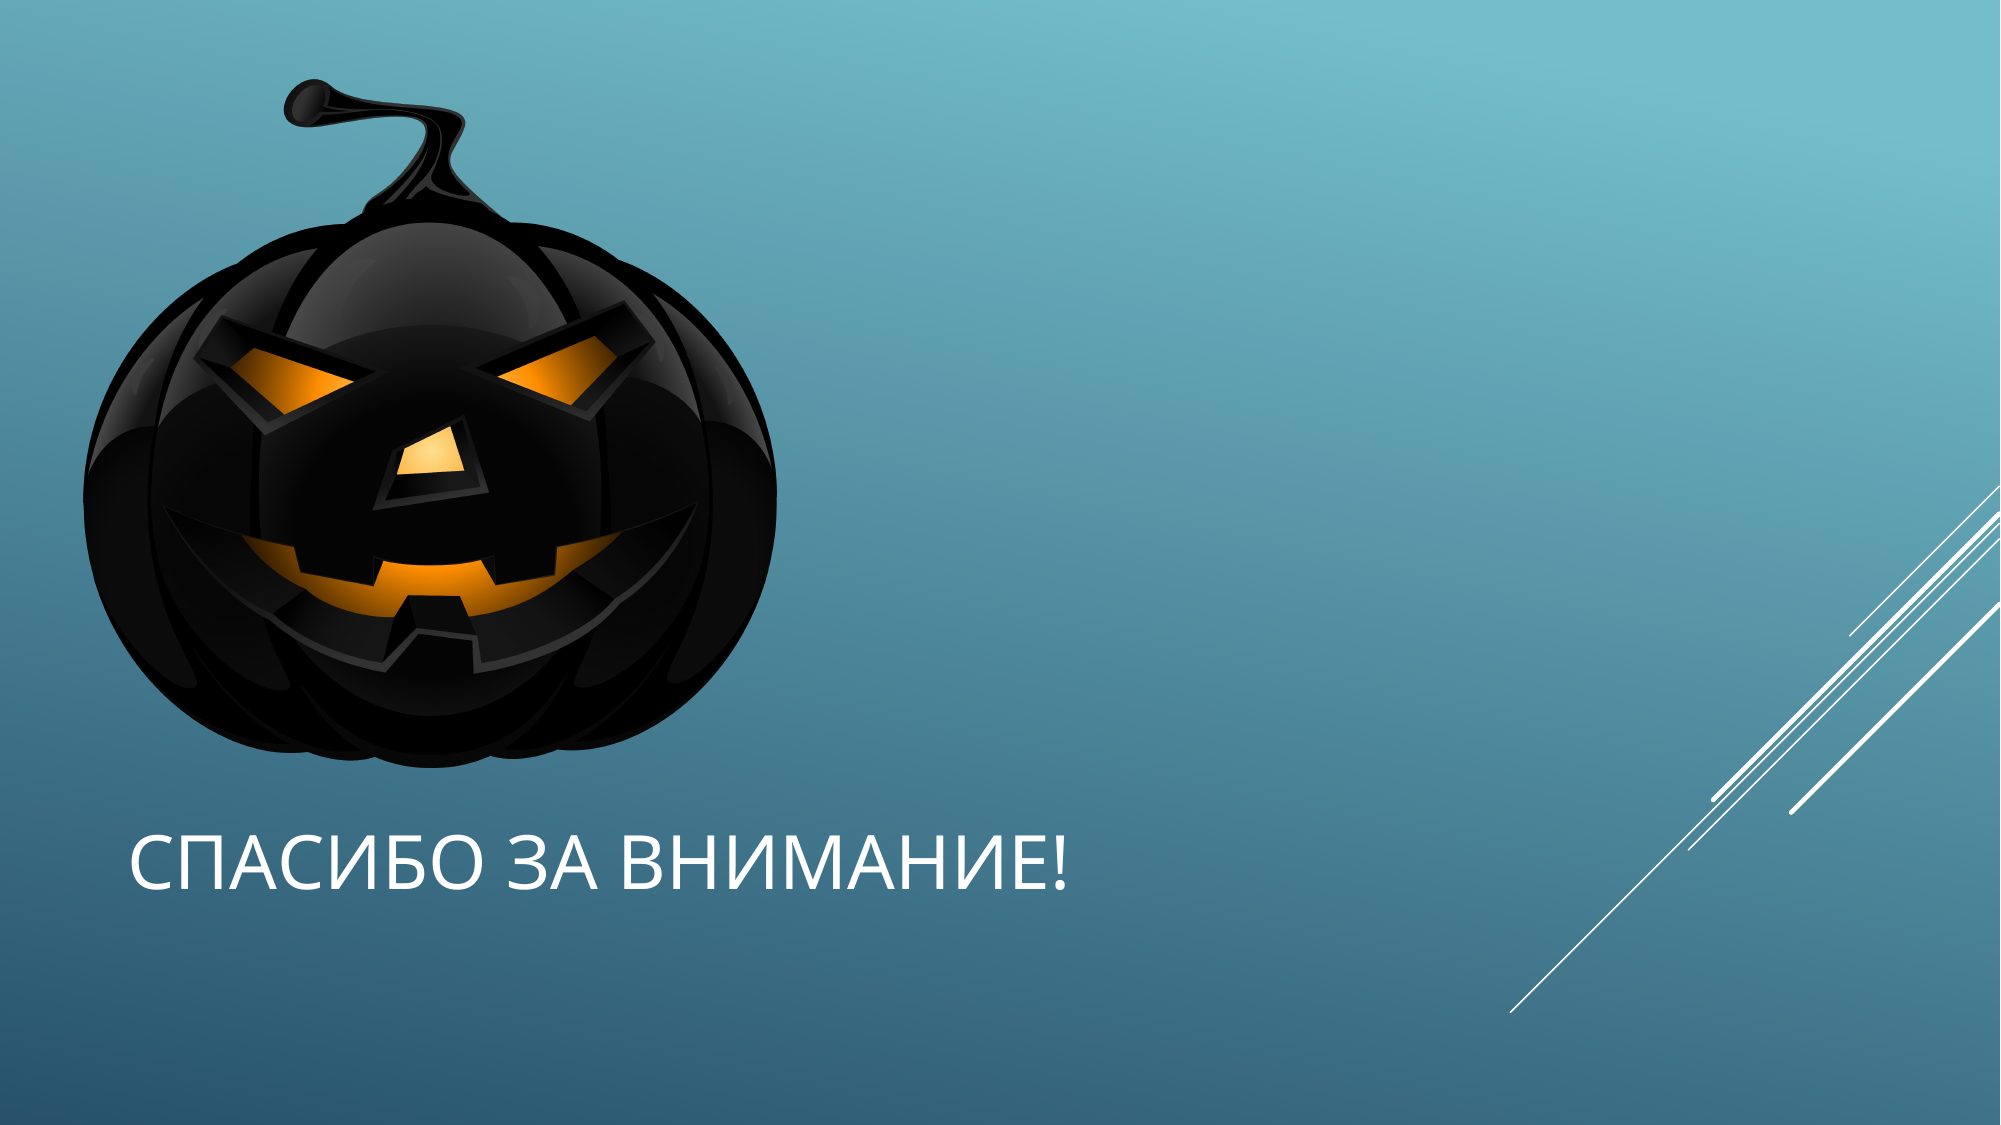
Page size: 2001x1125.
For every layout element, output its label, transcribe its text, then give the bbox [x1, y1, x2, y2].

picture [83, 79, 777, 768]
title Спасибо за внимание! [112, 736, 1513, 984]
